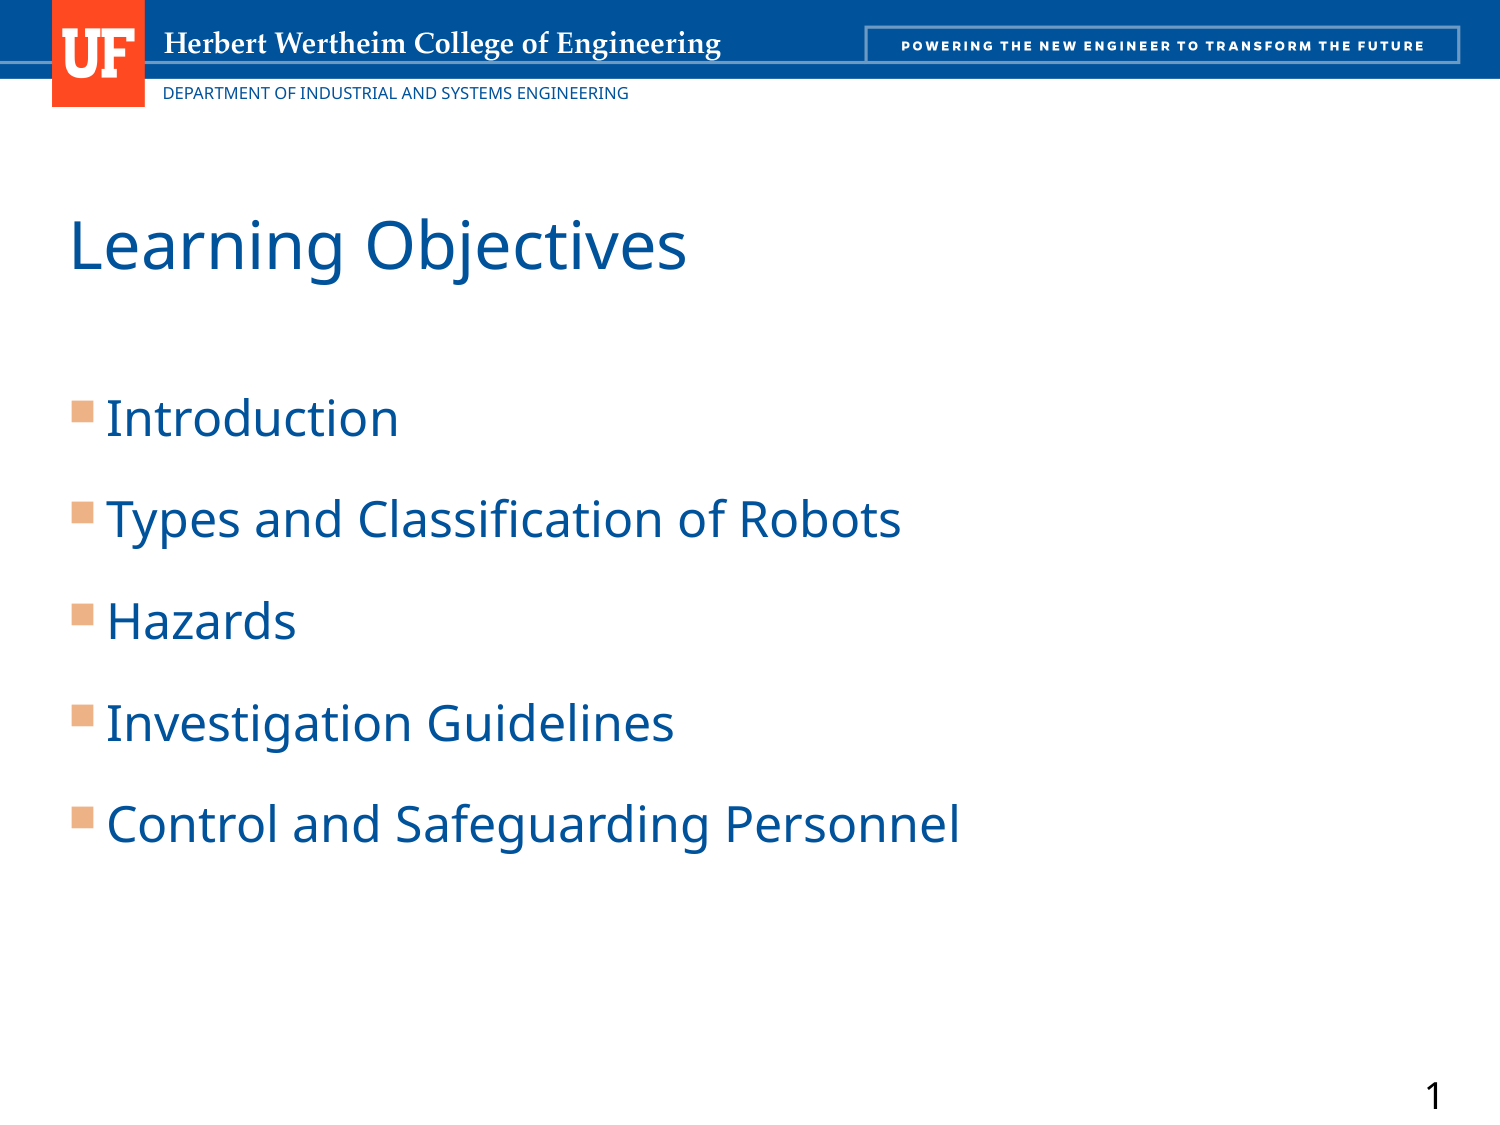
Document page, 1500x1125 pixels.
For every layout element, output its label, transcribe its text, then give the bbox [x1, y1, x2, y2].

list Introduction Types and Classification of Robots Hazards Investigation Guidelines Control and Safeguarding Personnel [53, 378, 1450, 1102]
text_box 1 [1409, 1064, 1483, 1125]
title Learning Objectives [53, 195, 1294, 378]
picture [0, 0, 1500, 107]
